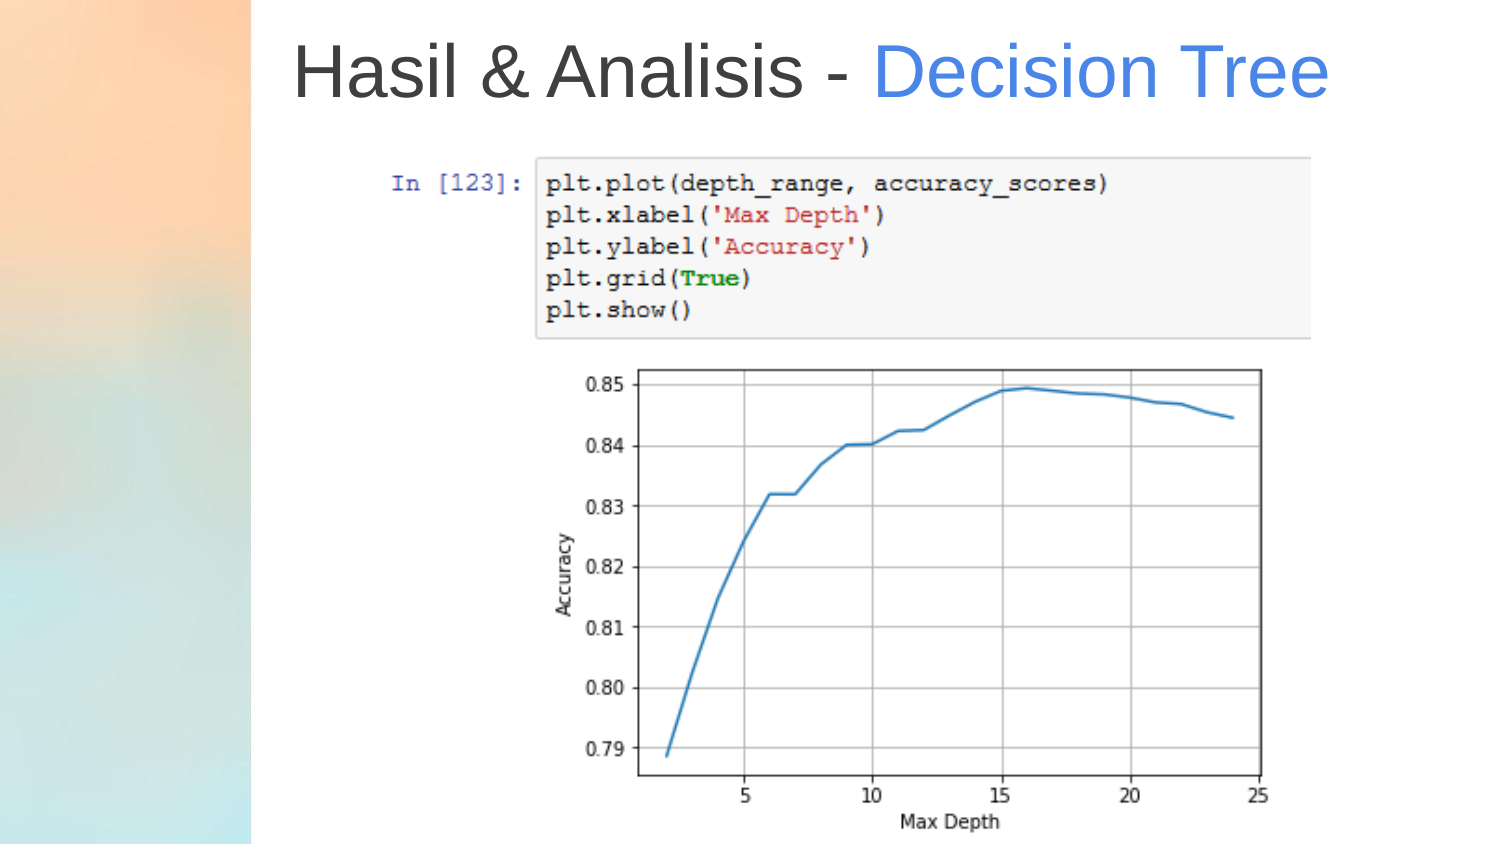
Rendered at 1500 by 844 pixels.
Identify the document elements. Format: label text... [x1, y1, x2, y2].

picture [0, 0, 1500, 844]
list Hasil & Analisis - Decision Tree [277, 20, 1500, 115]
